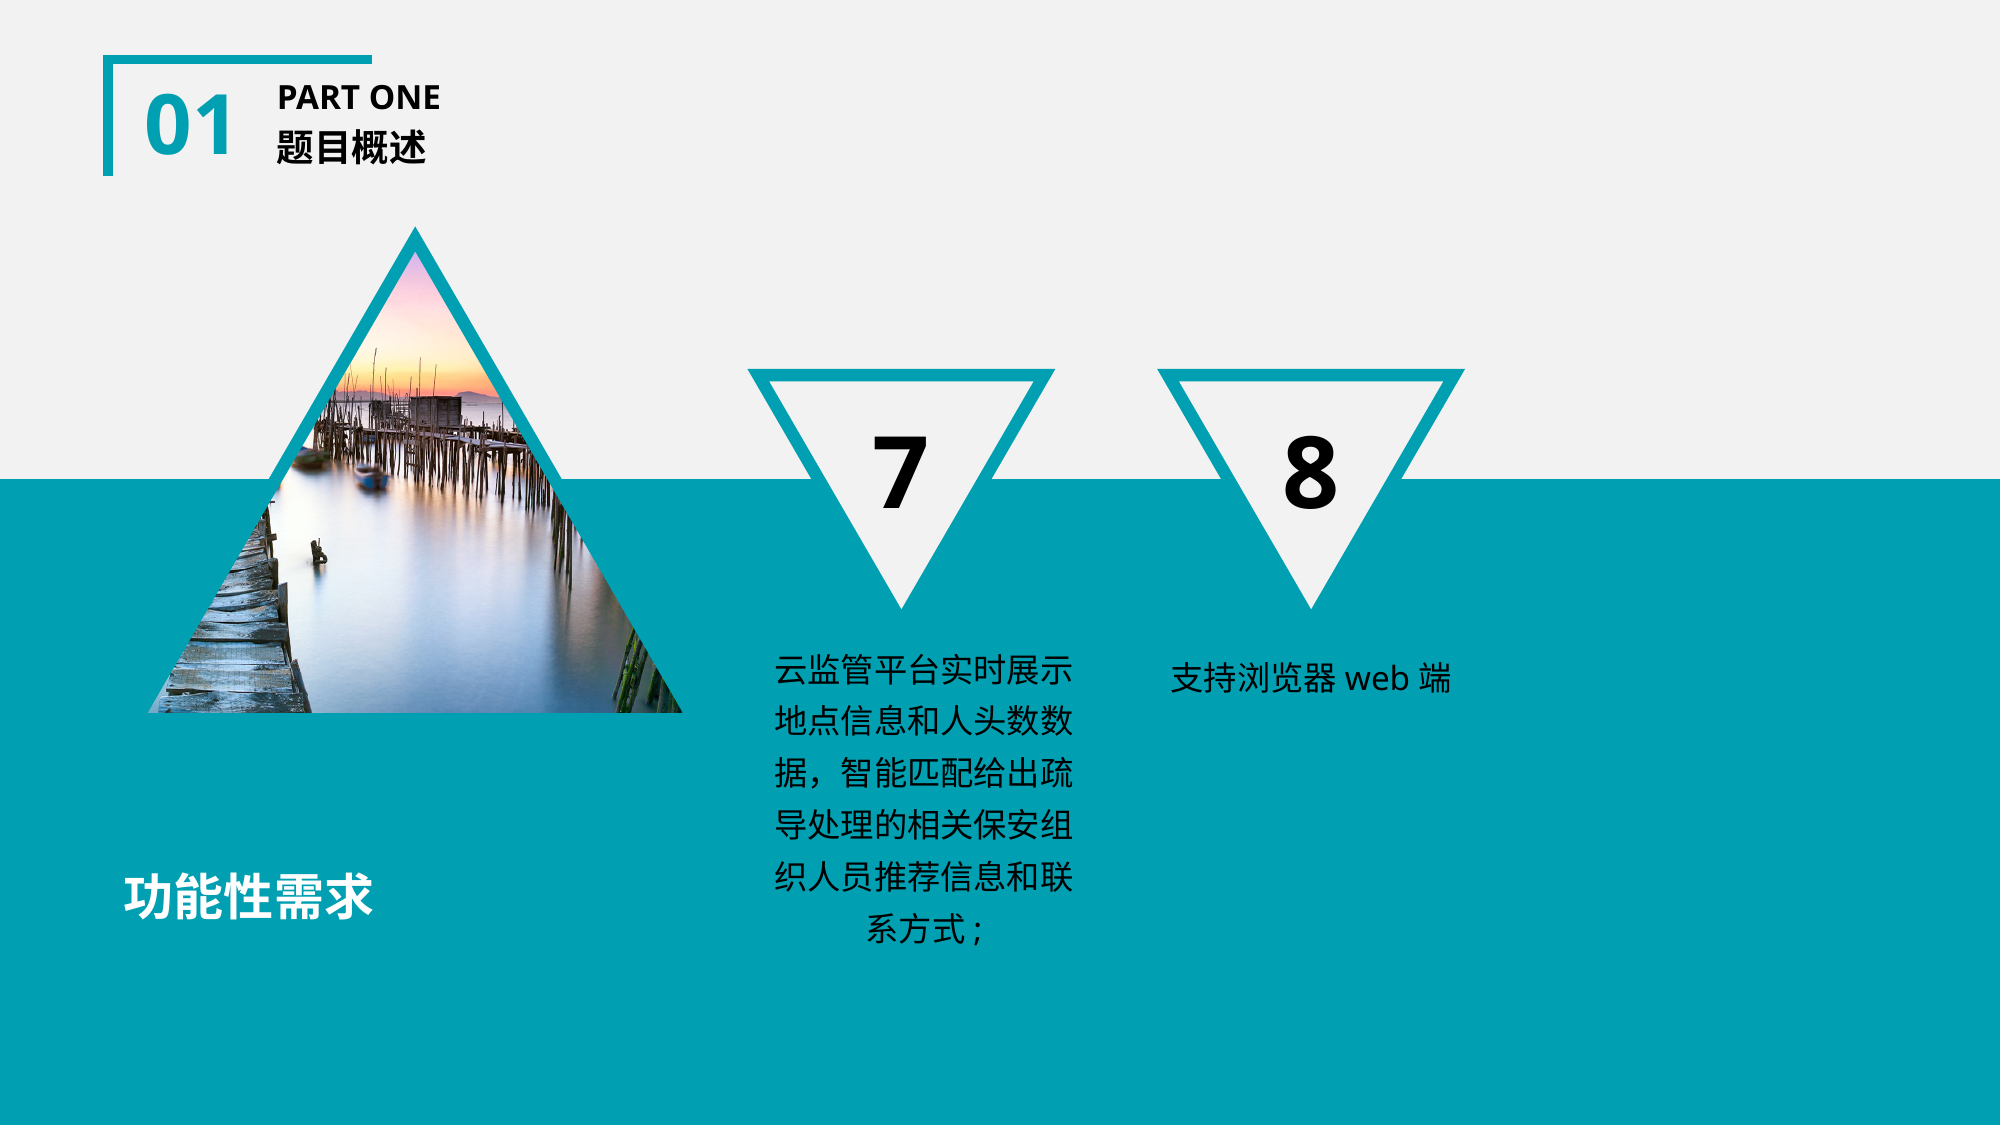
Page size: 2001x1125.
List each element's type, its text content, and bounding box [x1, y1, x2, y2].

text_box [1168, 375, 1455, 622]
text_box 支持浏览器web端 [1143, 637, 1479, 705]
text_box 云监管平台实时展示地点信息和人头数数据，智能匹配给出疏导处理的相关保安组织人员推荐信息和联系方式; [756, 629, 1092, 956]
text_box [136, 238, 694, 720]
list 题目概述 [262, 116, 663, 183]
text_box 功能性需求 [109, 858, 389, 933]
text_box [758, 375, 1045, 622]
list PART ONE [262, 73, 663, 116]
list 01 [123, 73, 262, 183]
